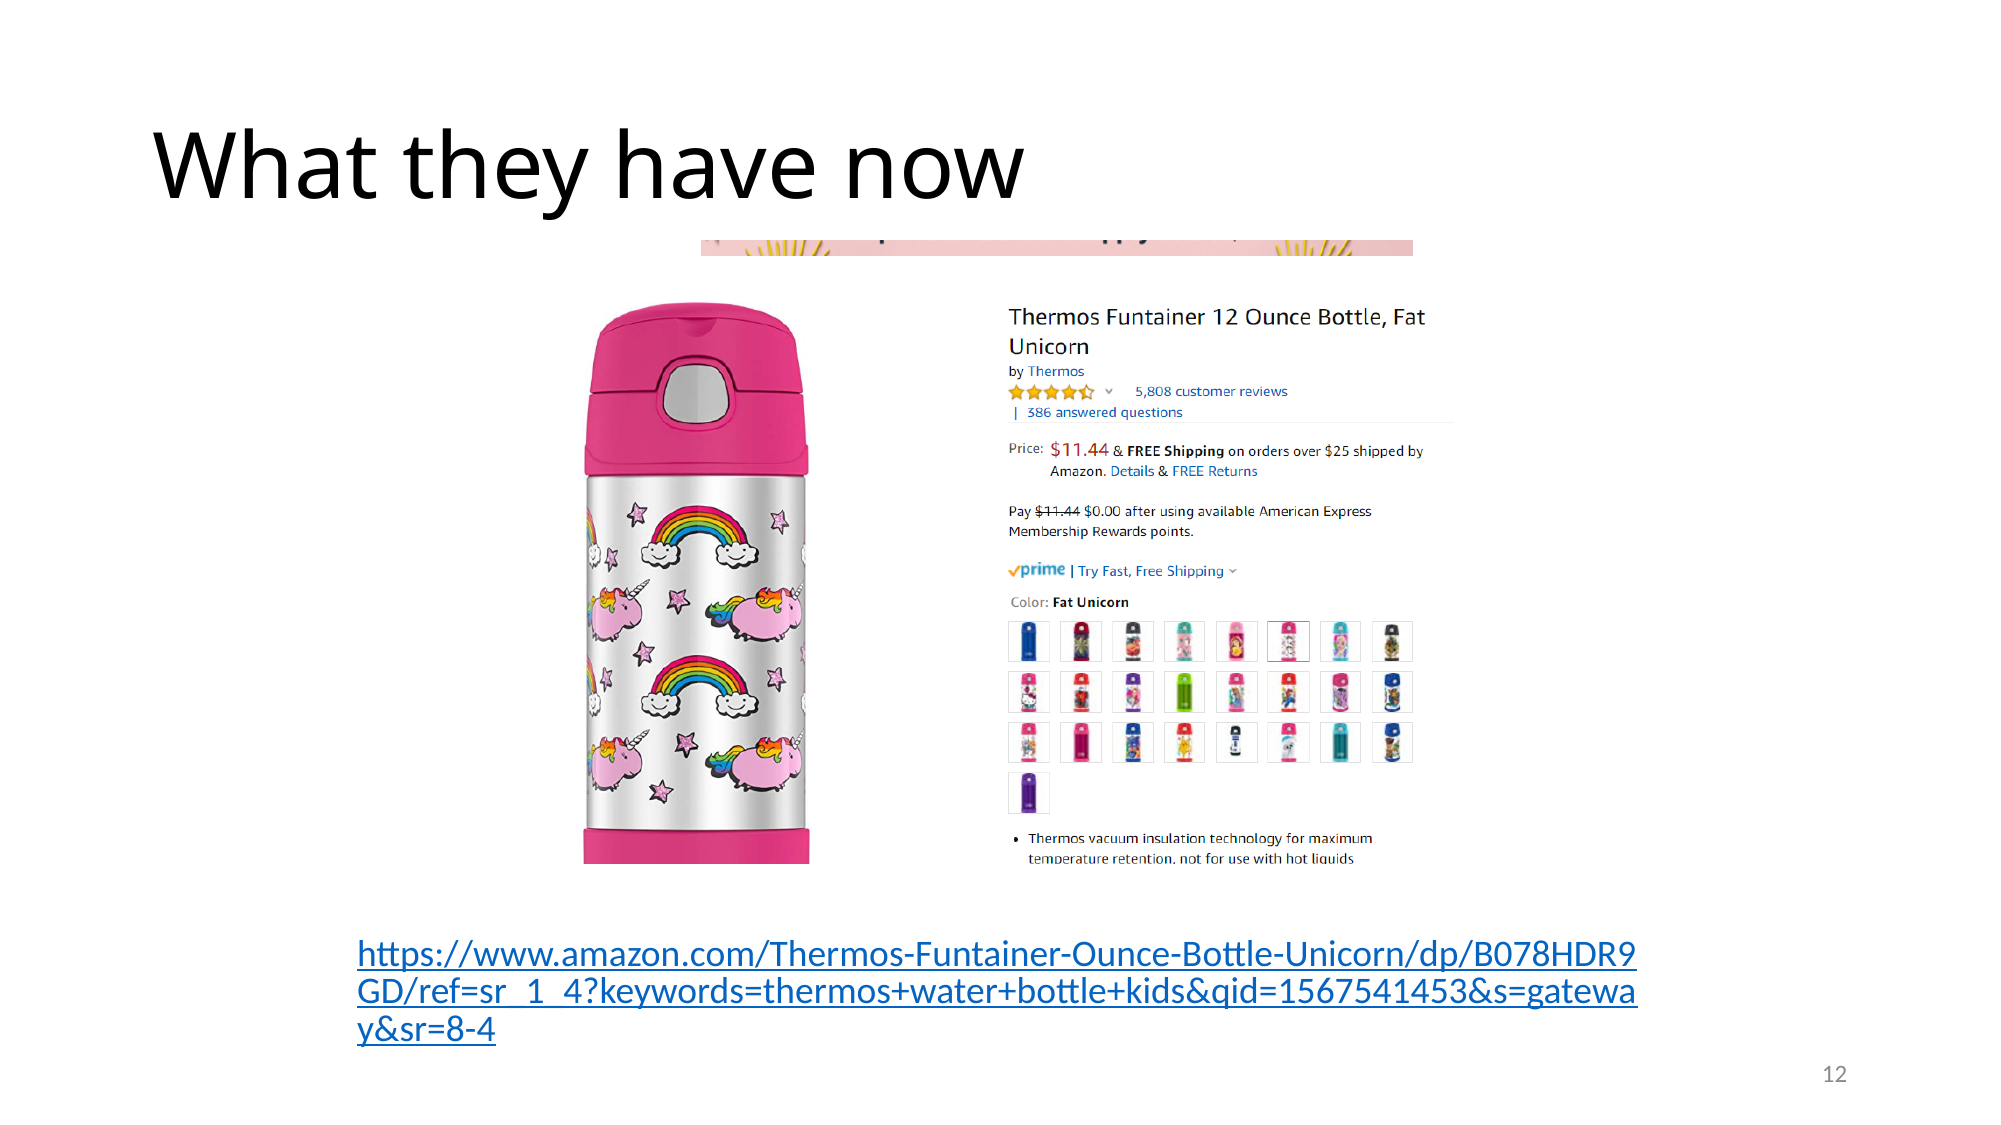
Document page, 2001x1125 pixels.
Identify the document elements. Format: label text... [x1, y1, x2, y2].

picture [536, 240, 1464, 864]
slide_number 12 [1412, 1042, 1863, 1103]
text_box https://www.amazon.com/Thermos-Funtainer-Ounce-Bottle-Unicorn/dp/B078HDR9GD/ref=sr_1_4?keywords=thermos+water+bottle+kids&qid=1567541453&s=gateway&sr=8-4 [342, 921, 1658, 981]
title What they have now [137, 59, 1863, 278]
